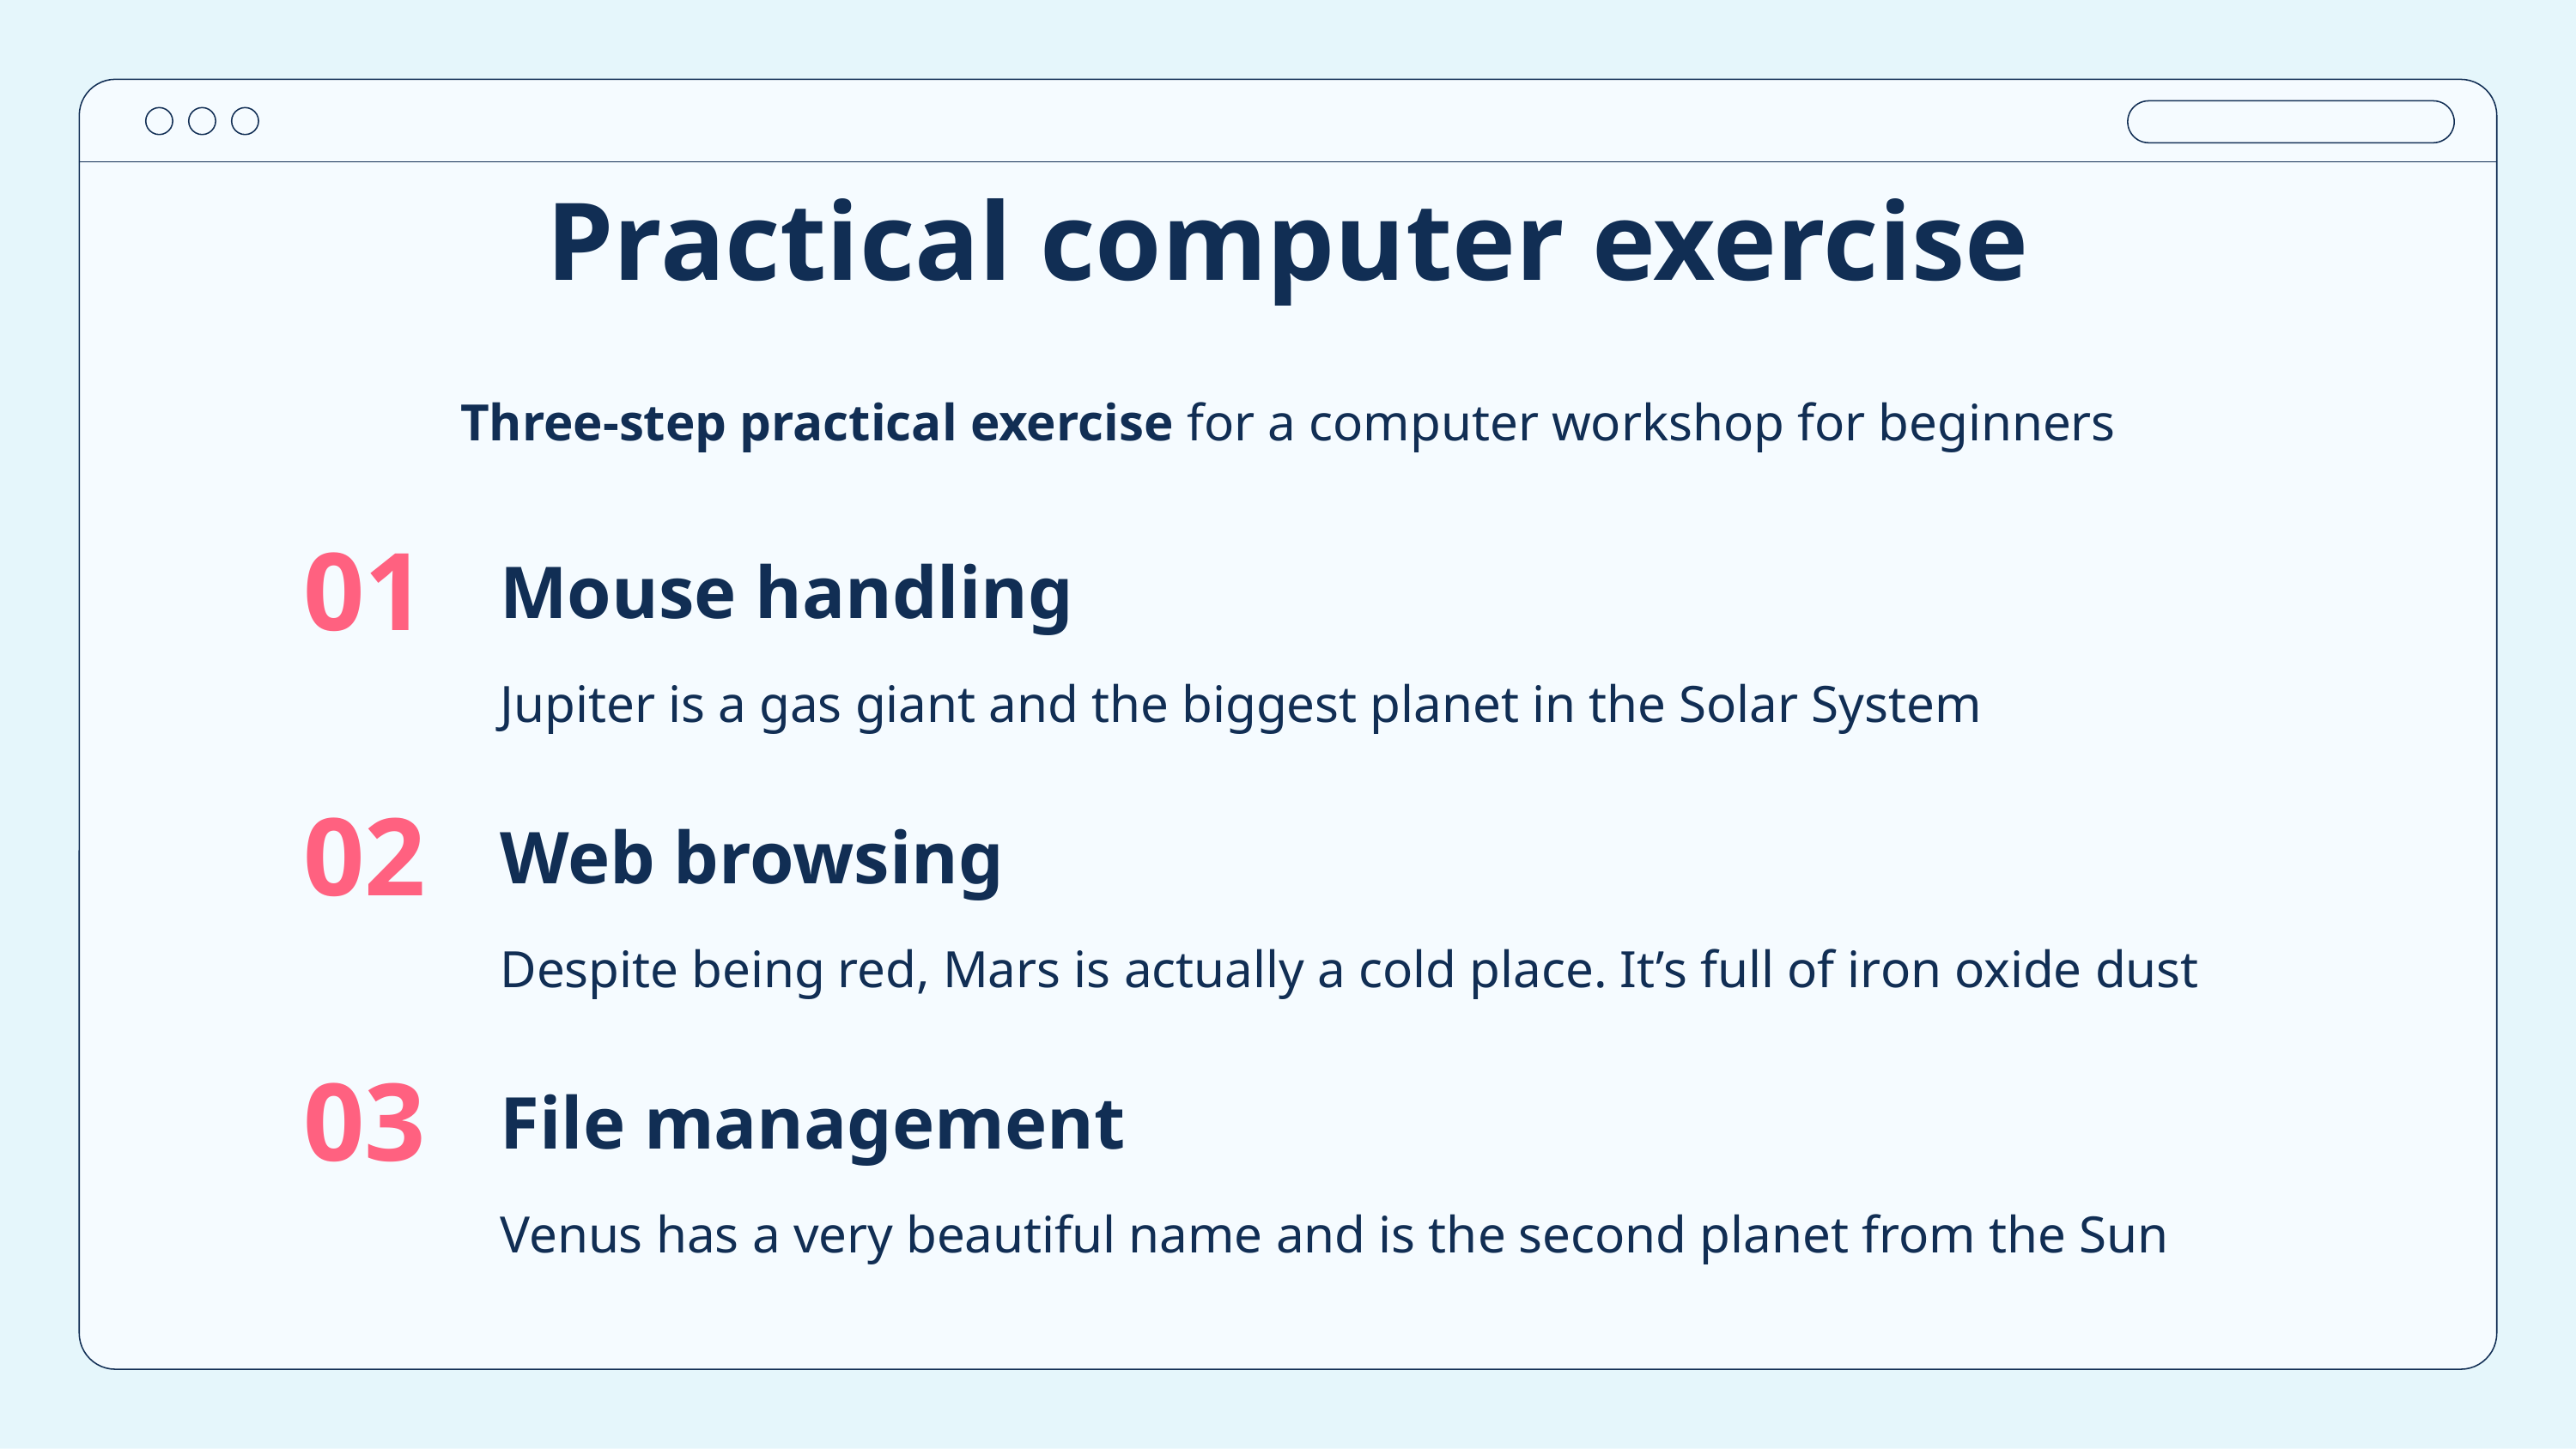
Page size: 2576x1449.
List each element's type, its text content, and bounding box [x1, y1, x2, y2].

title 01 [254, 516, 474, 659]
subtitle Web browsing [474, 781, 2322, 902]
subtitle Mouse handling [474, 516, 2322, 637]
subtitle Jupiter is a gas giant and the biggest planet in the Solar System [474, 637, 2322, 736]
subtitle Despite being red, Mars is actually a cold place. It’s full of iron oxide dust [474, 902, 2322, 1001]
title 03 [254, 1046, 474, 1190]
subtitle Venus has a very beautiful name and is the second planet from the Sun [474, 1190, 2322, 1266]
title 02 [254, 781, 474, 925]
subtitle File management [474, 1046, 2322, 1190]
subtitle Three-step practical exercise for a computer workshop for beginners [203, 355, 2373, 469]
title Practical computer exercise [203, 147, 2373, 308]
